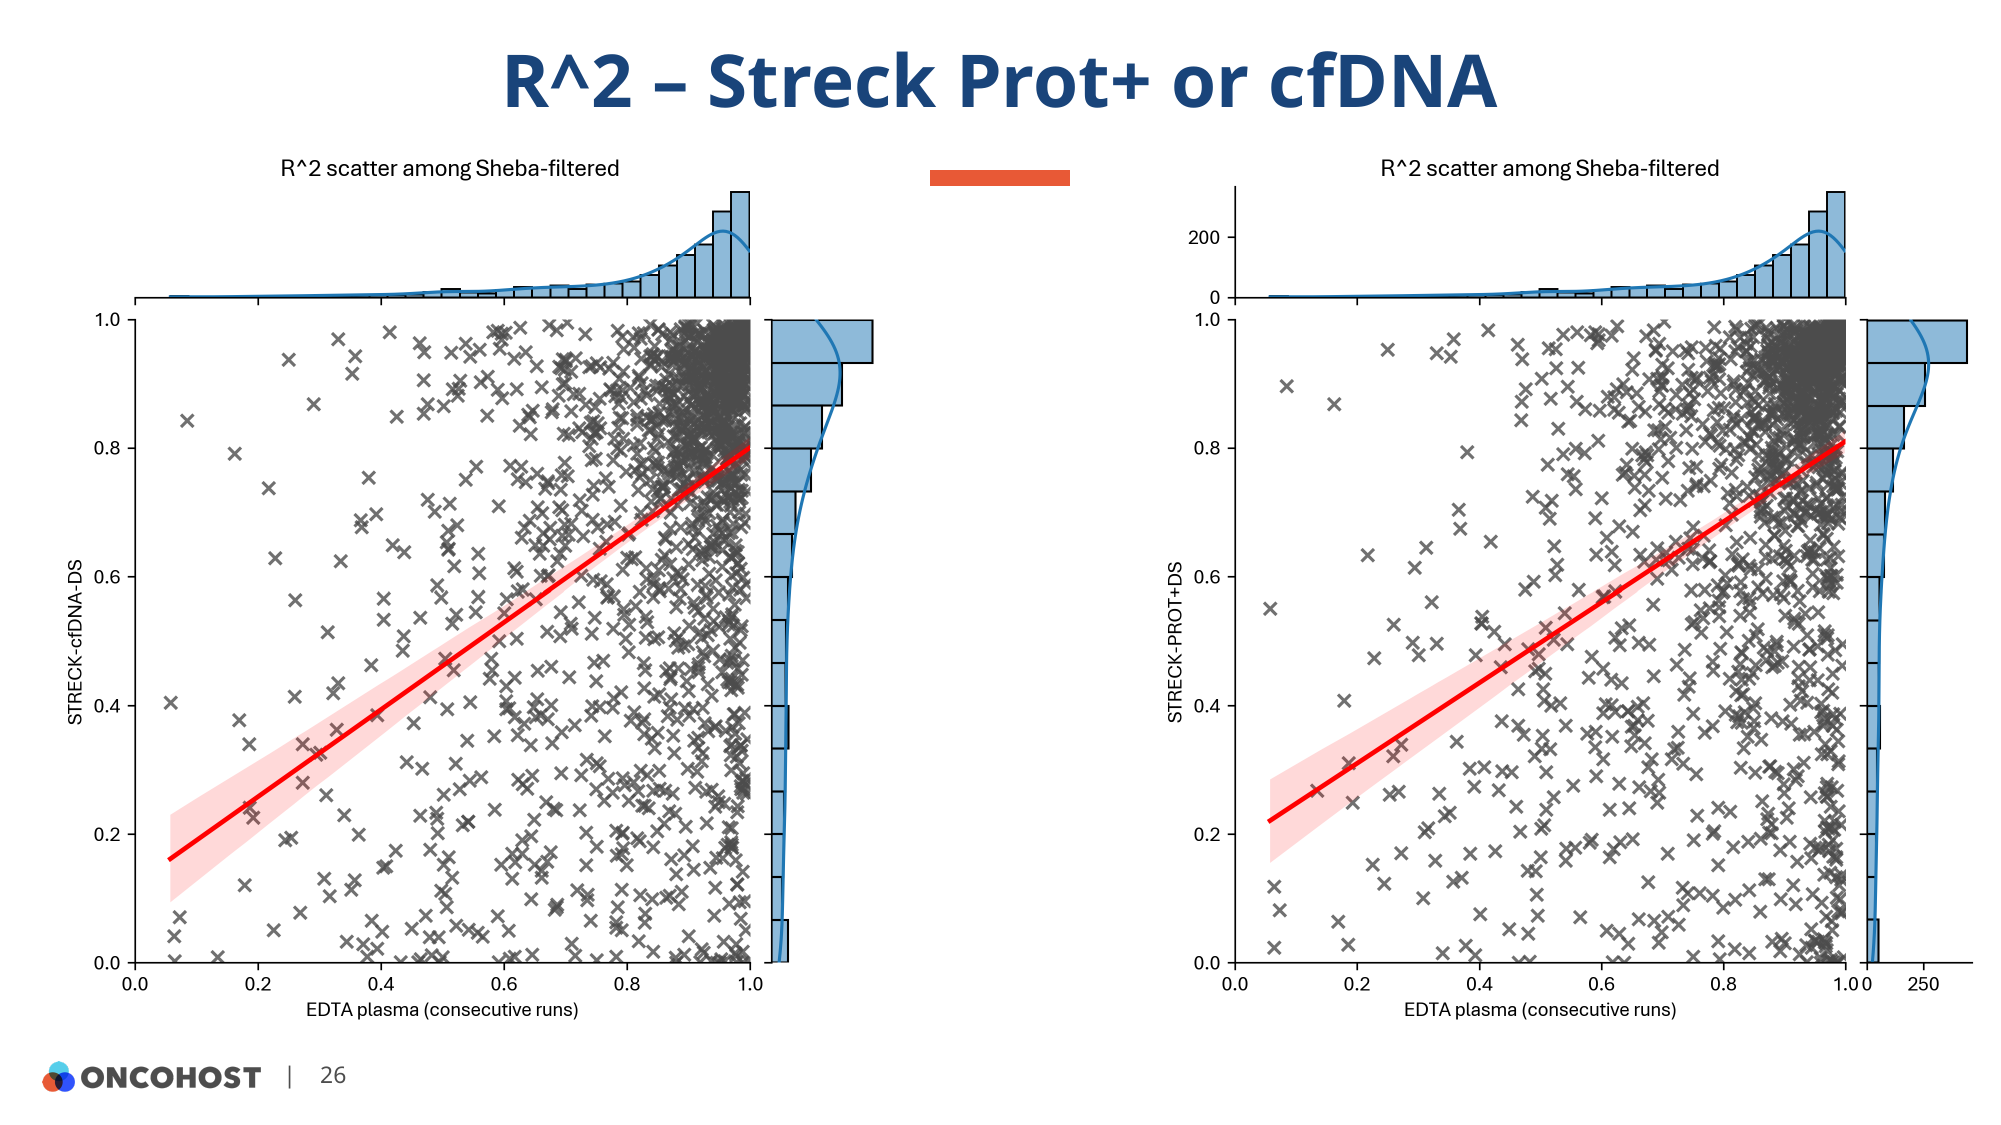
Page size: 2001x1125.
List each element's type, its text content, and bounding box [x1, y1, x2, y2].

slide_number | 26 [283, 1046, 428, 1107]
title R^2 – Streck Prot+ or cfDNA [80, 37, 1920, 138]
picture [42, 1061, 261, 1092]
picture [0, 141, 900, 1042]
picture [1099, 141, 2000, 1042]
